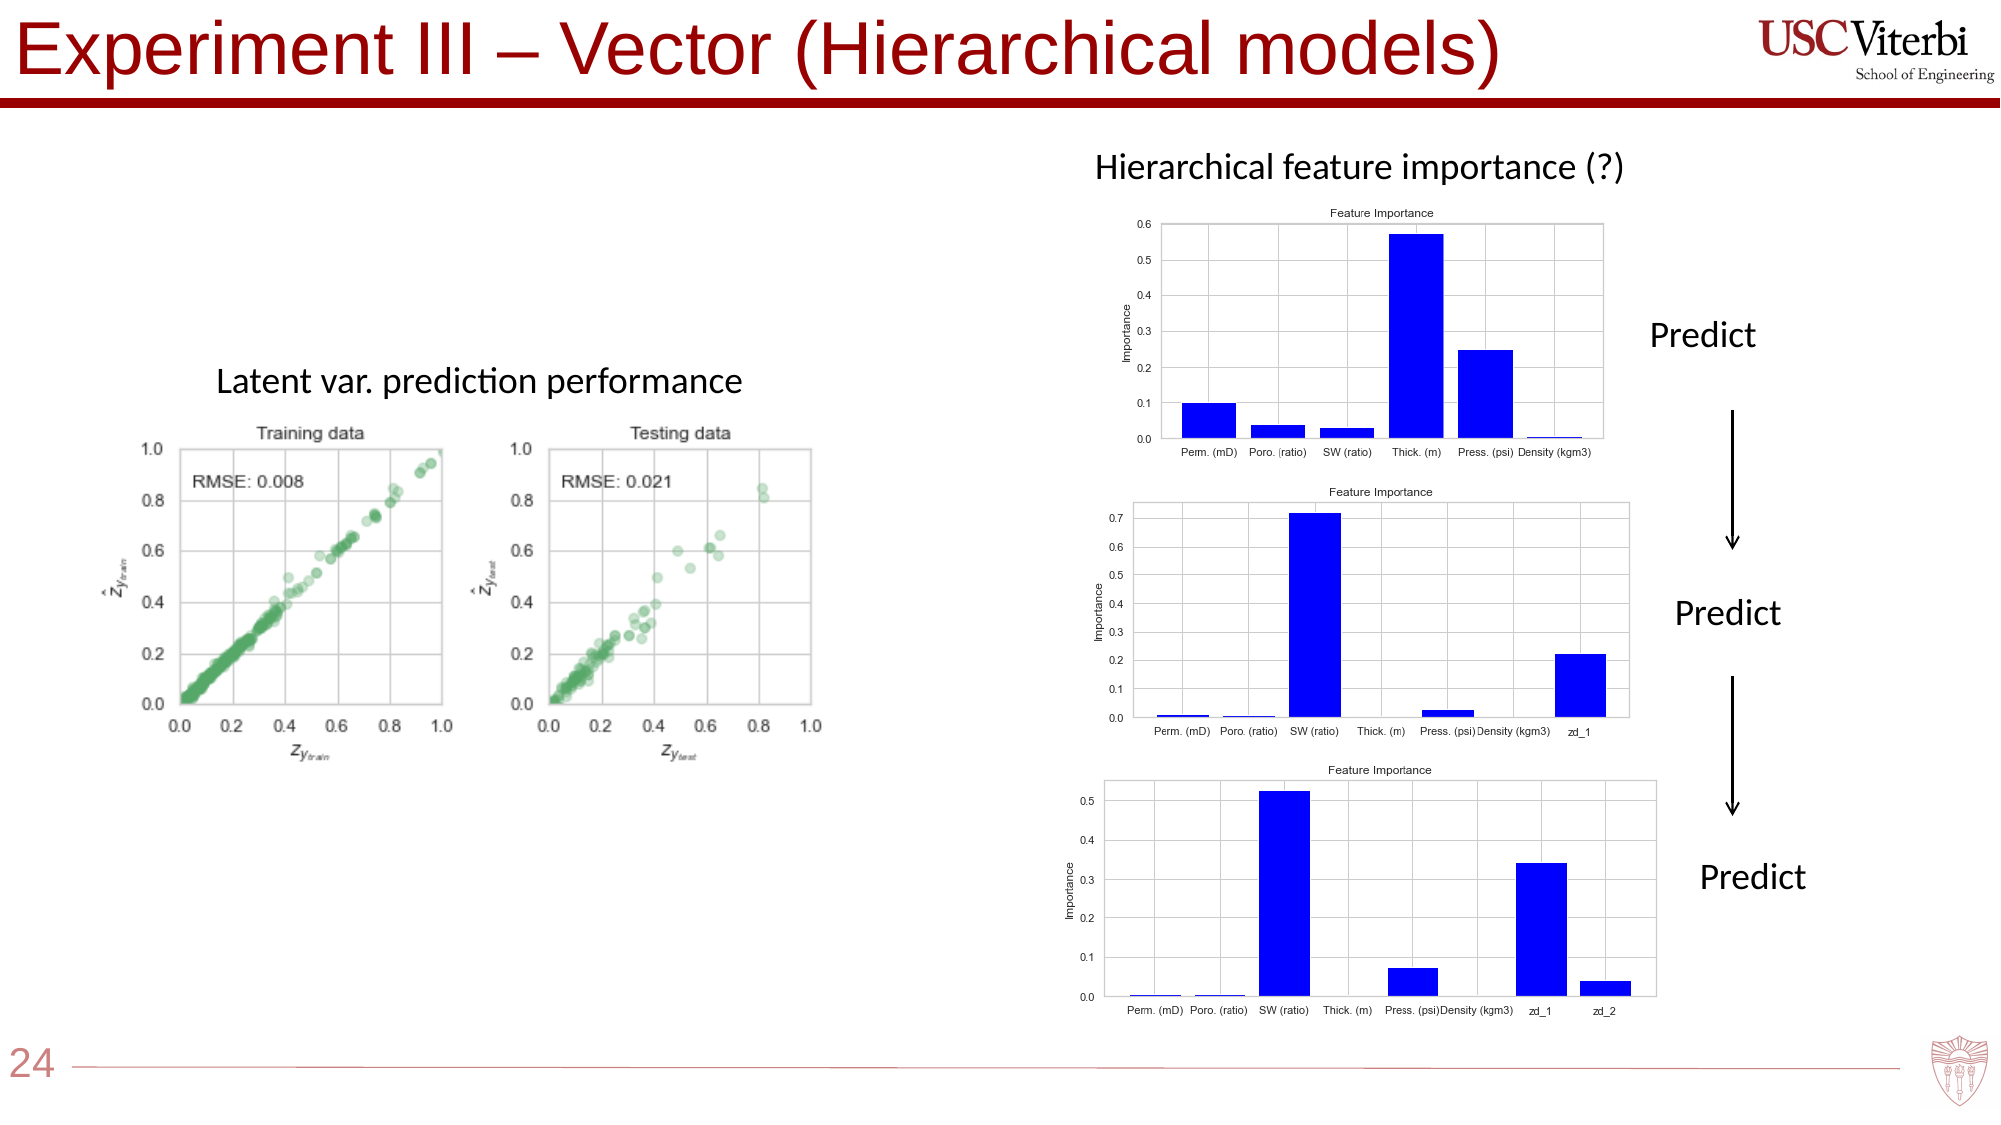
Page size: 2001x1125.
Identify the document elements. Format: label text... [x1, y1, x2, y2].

picture [1115, 202, 1608, 464]
text_box Hierarchical feature importance (?) [1058, 134, 1662, 195]
picture [1058, 759, 1662, 1022]
text_box Experiment III – Vector (Hierarchical models) [0, 0, 1668, 98]
picture [1756, 11, 2000, 88]
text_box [92, 349, 834, 776]
picture [1087, 481, 1635, 743]
